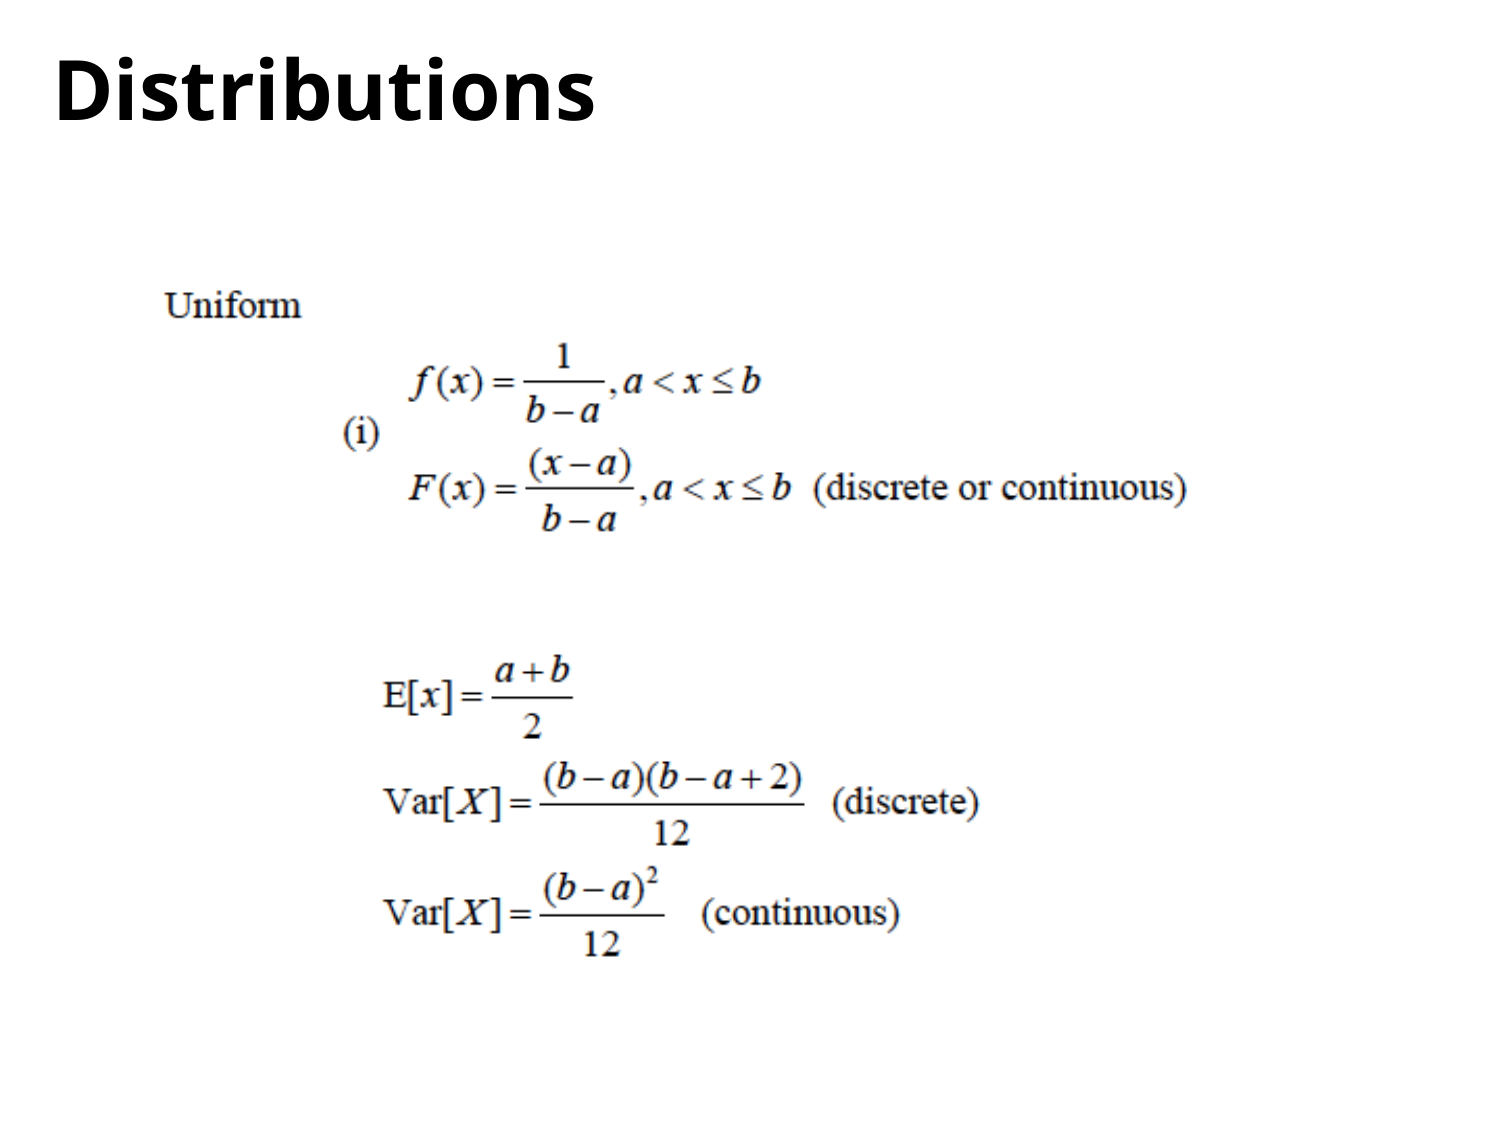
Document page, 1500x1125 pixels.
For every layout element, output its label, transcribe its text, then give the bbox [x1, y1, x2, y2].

picture [369, 649, 999, 963]
picture [161, 287, 1208, 540]
text_box Distributions [37, 39, 1332, 149]
